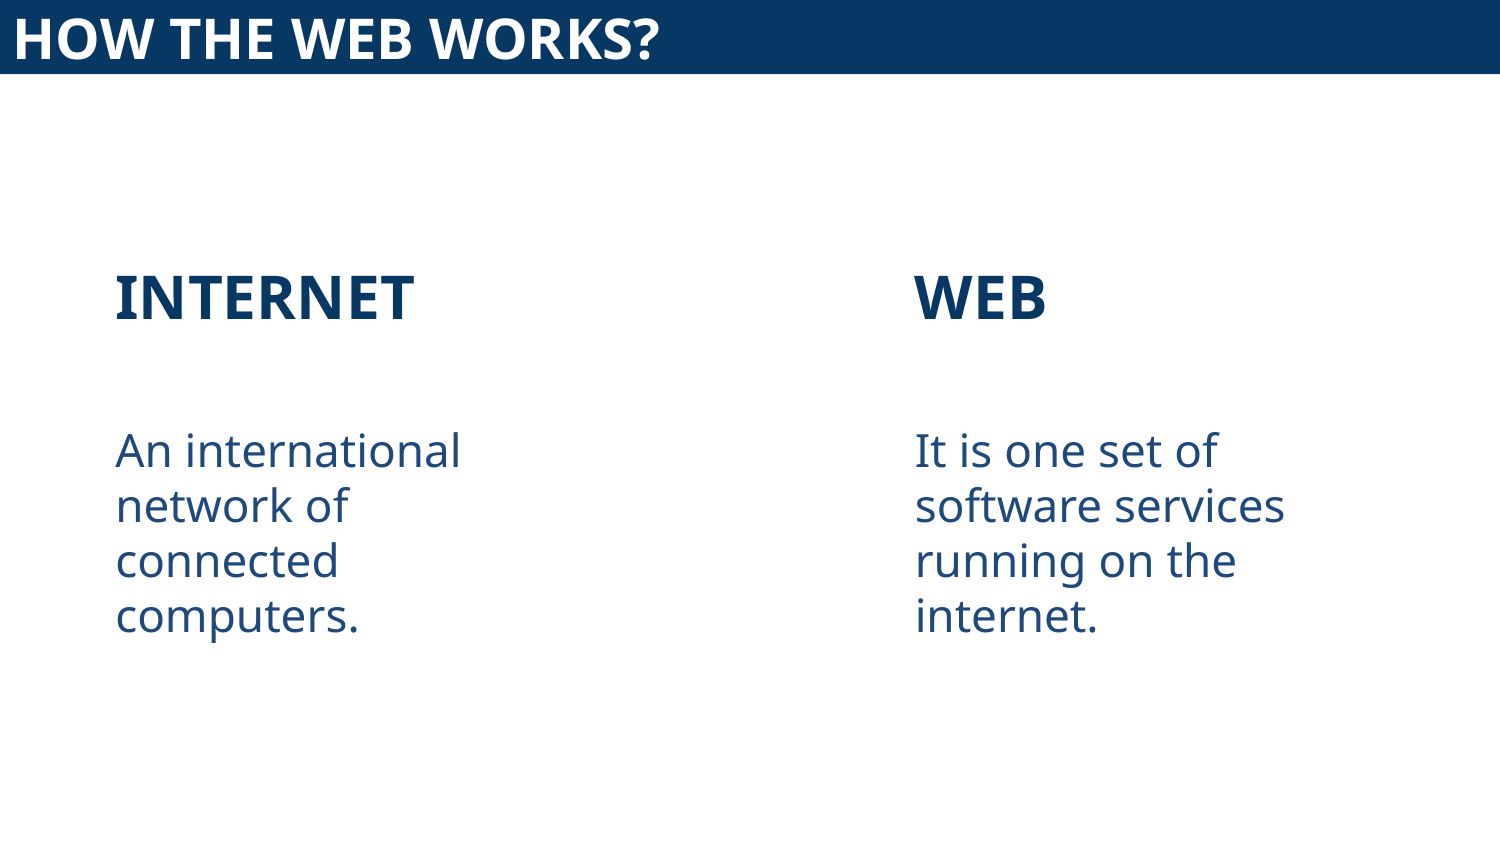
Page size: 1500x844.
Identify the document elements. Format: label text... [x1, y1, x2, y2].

title HOW THE WEB WORKS? [12, 0, 1203, 108]
subtitle INTERNET [115, 258, 673, 749]
subtitle An international network of connected computers. [115, 421, 545, 844]
subtitle WEB [914, 258, 1344, 421]
subtitle It is one set of software services running on the internet. [914, 421, 1344, 844]
text_box [0, 0, 12, 75]
text_box [1203, 0, 1500, 75]
